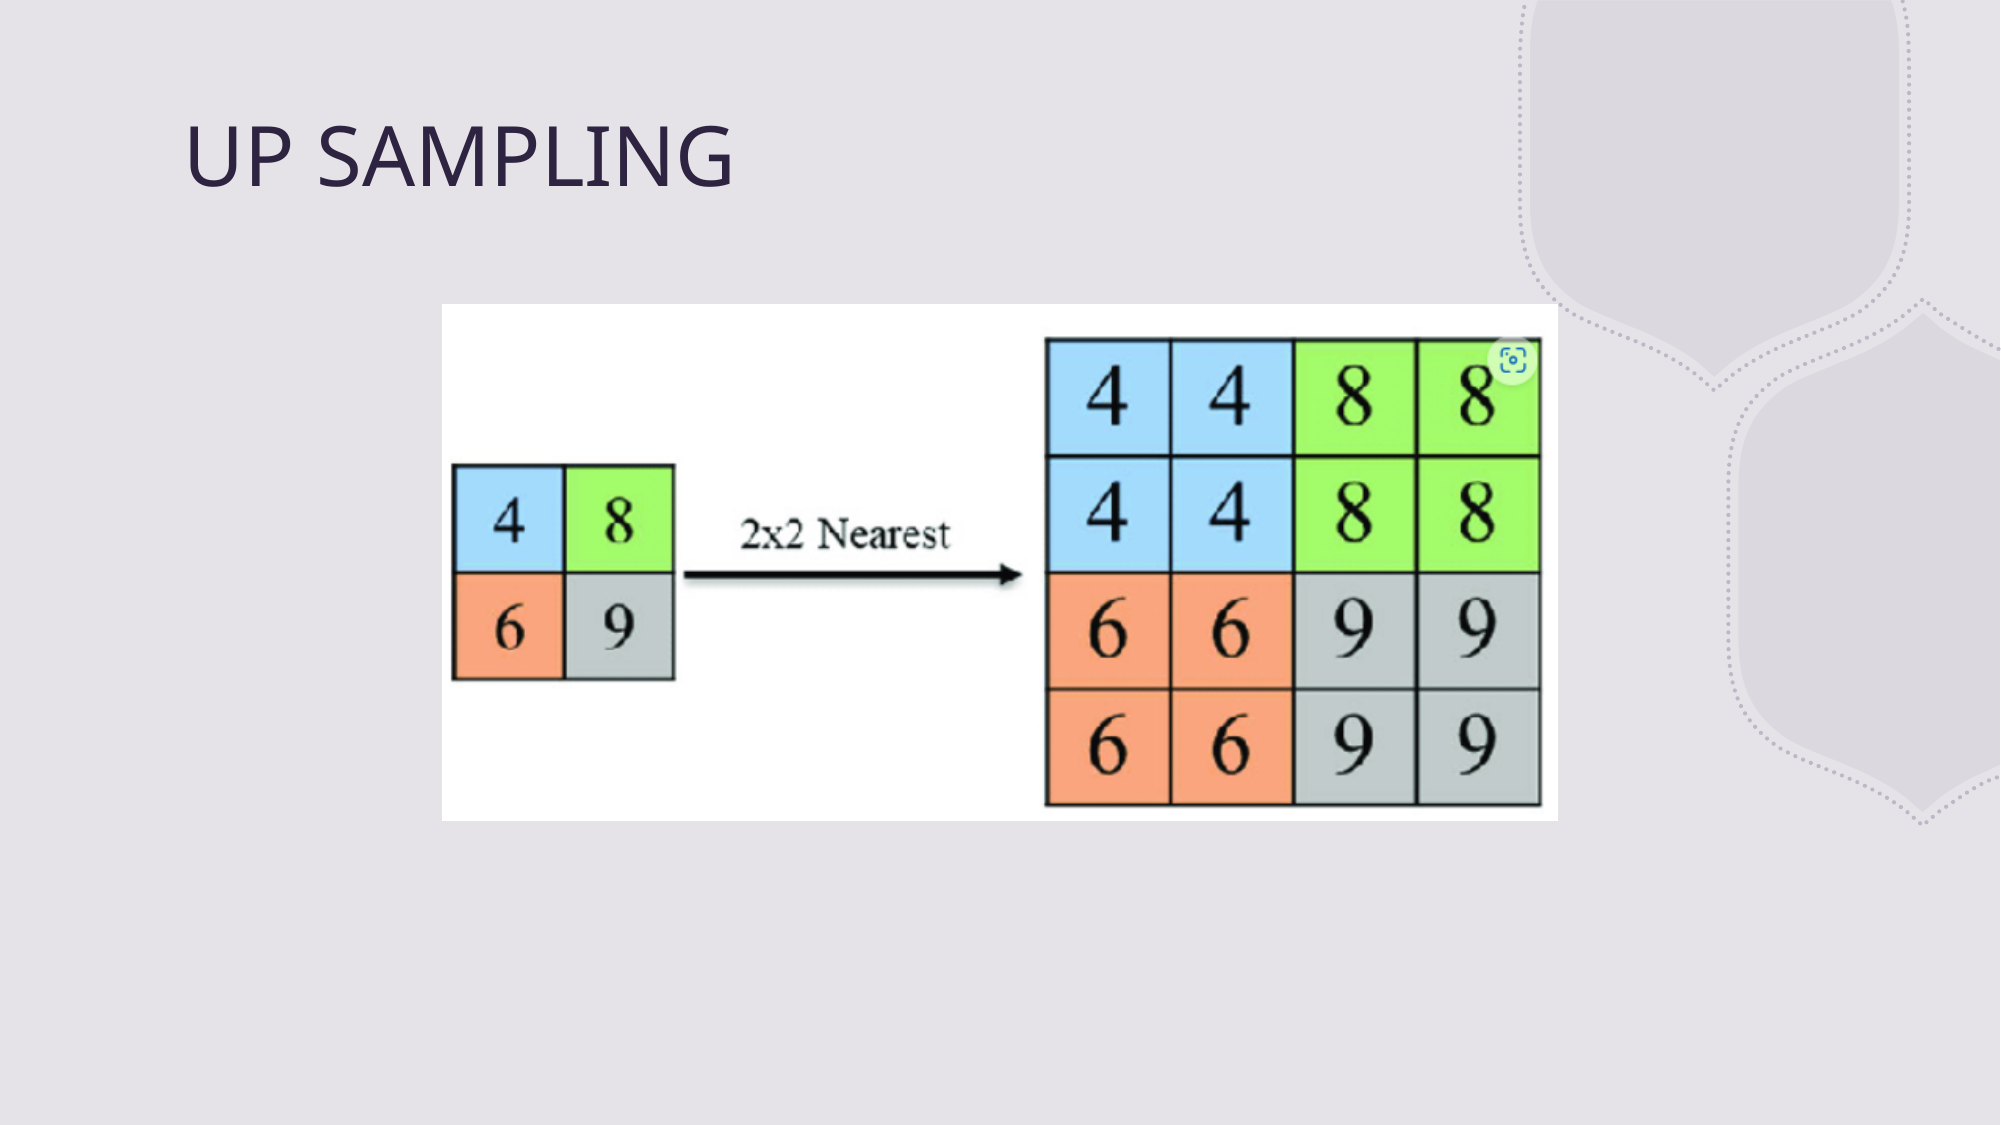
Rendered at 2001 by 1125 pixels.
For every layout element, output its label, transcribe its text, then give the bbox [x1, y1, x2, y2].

title UP SAMPLING [168, 65, 1658, 241]
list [442, 304, 1558, 821]
